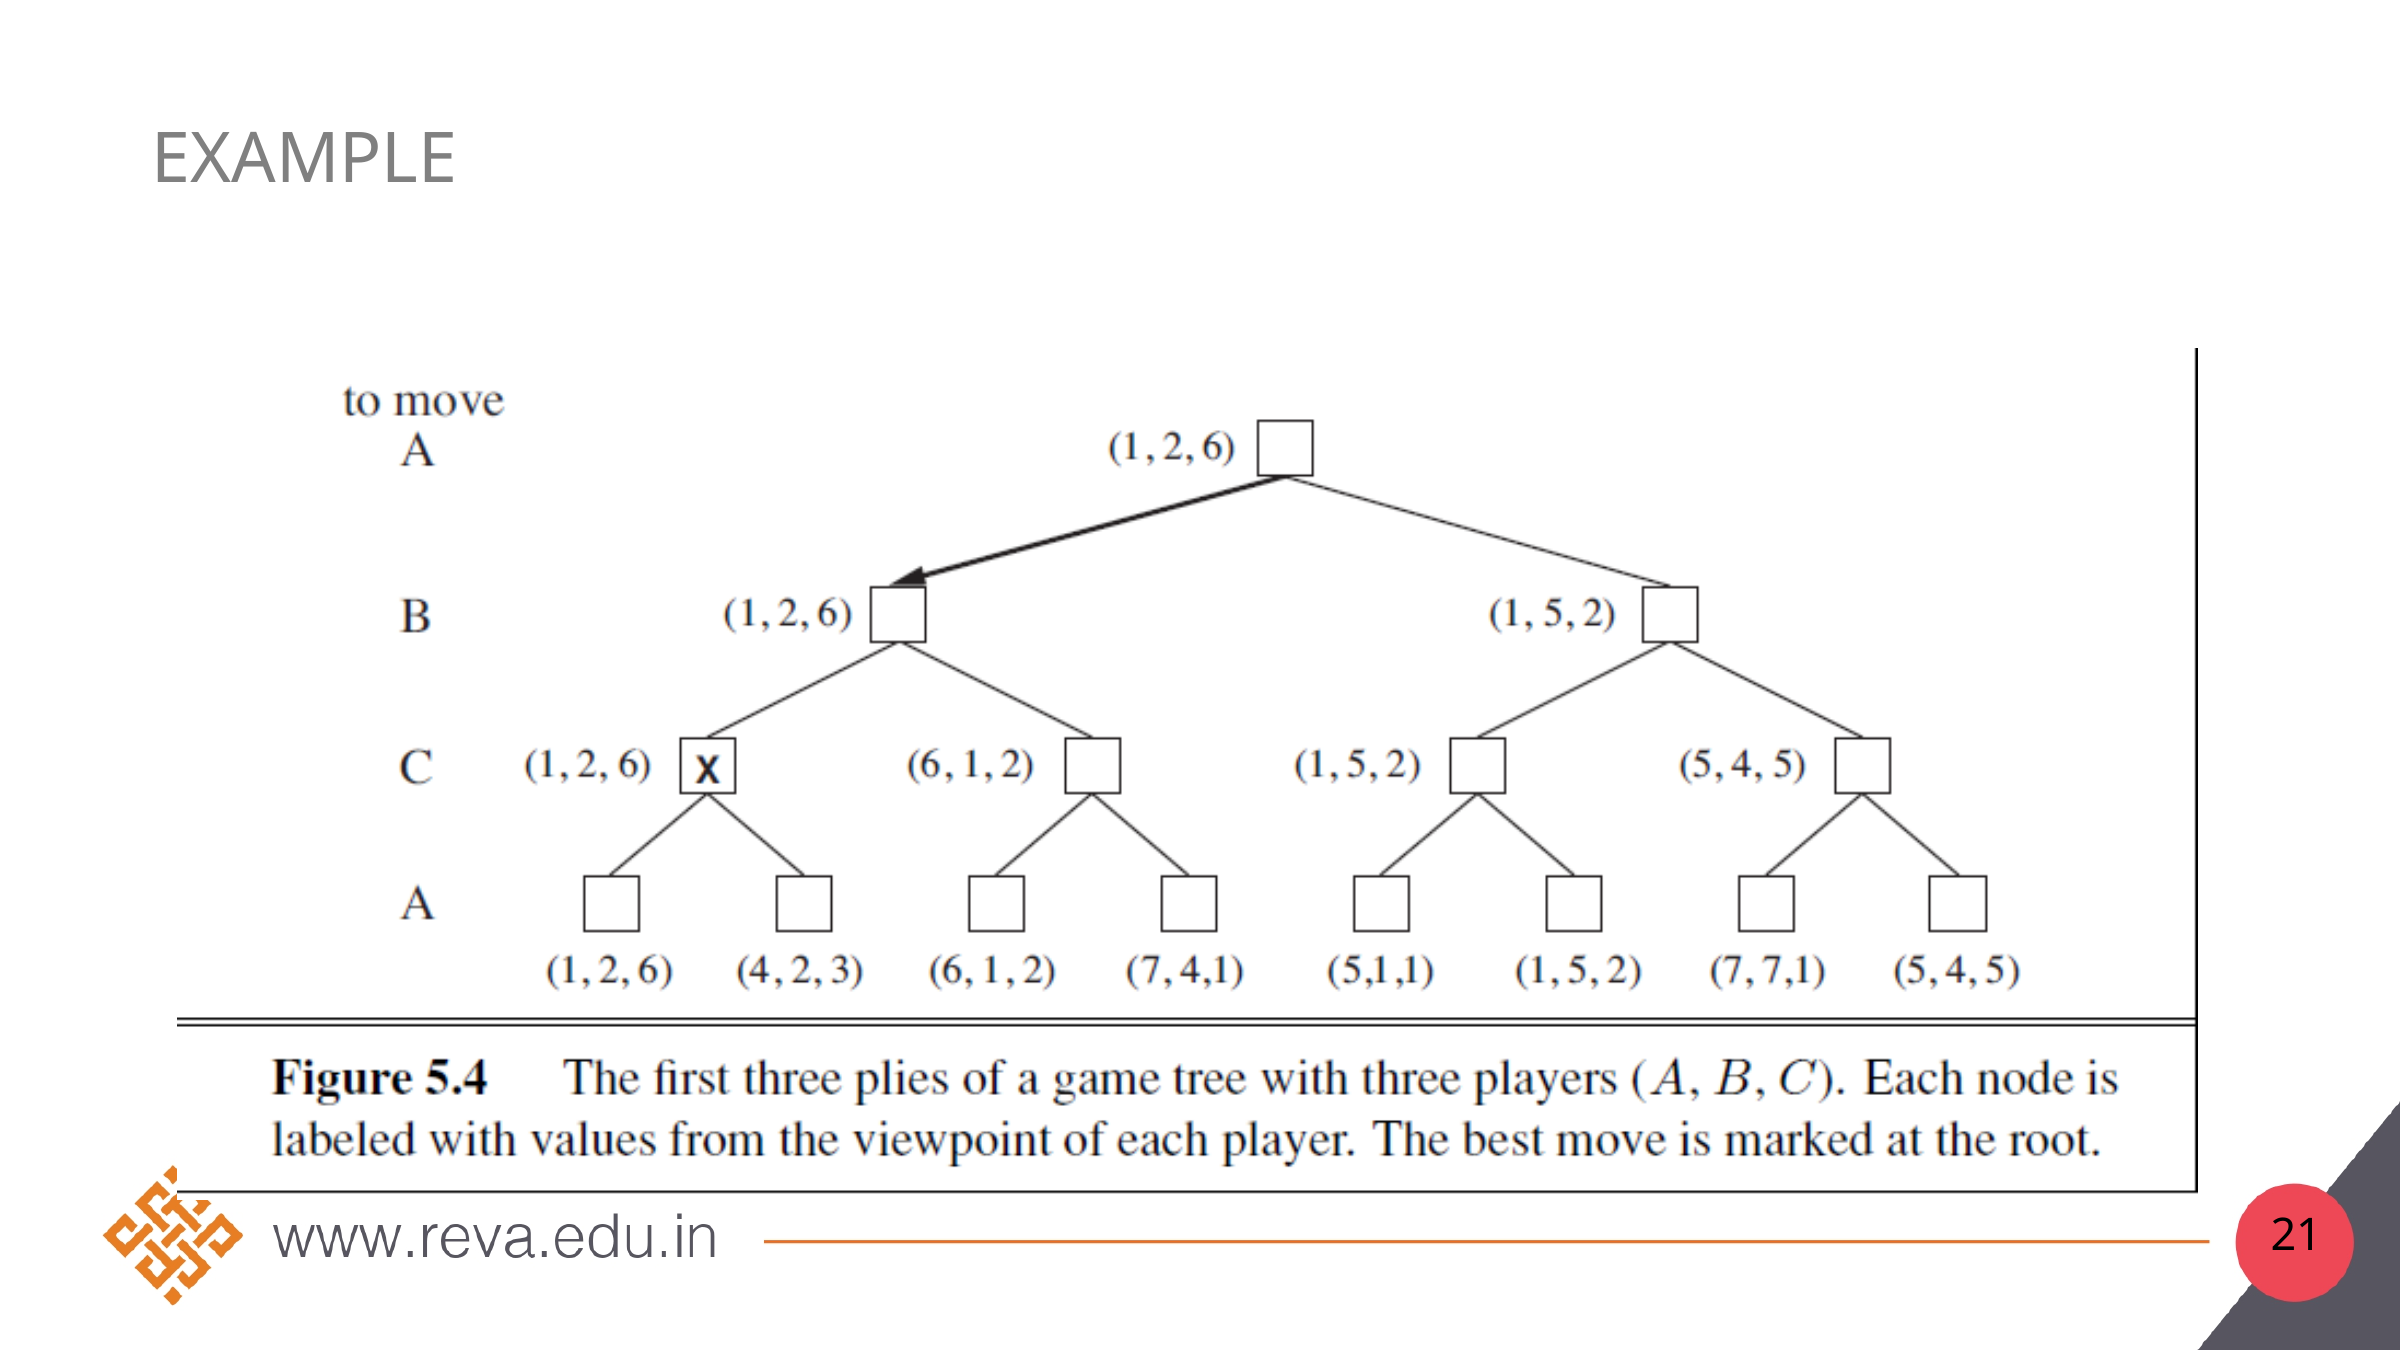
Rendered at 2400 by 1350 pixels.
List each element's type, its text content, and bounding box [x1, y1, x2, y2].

slide_number 21 [2237, 1200, 2355, 1272]
picture [0, 0, 2400, 1350]
title example [136, 77, 1360, 243]
